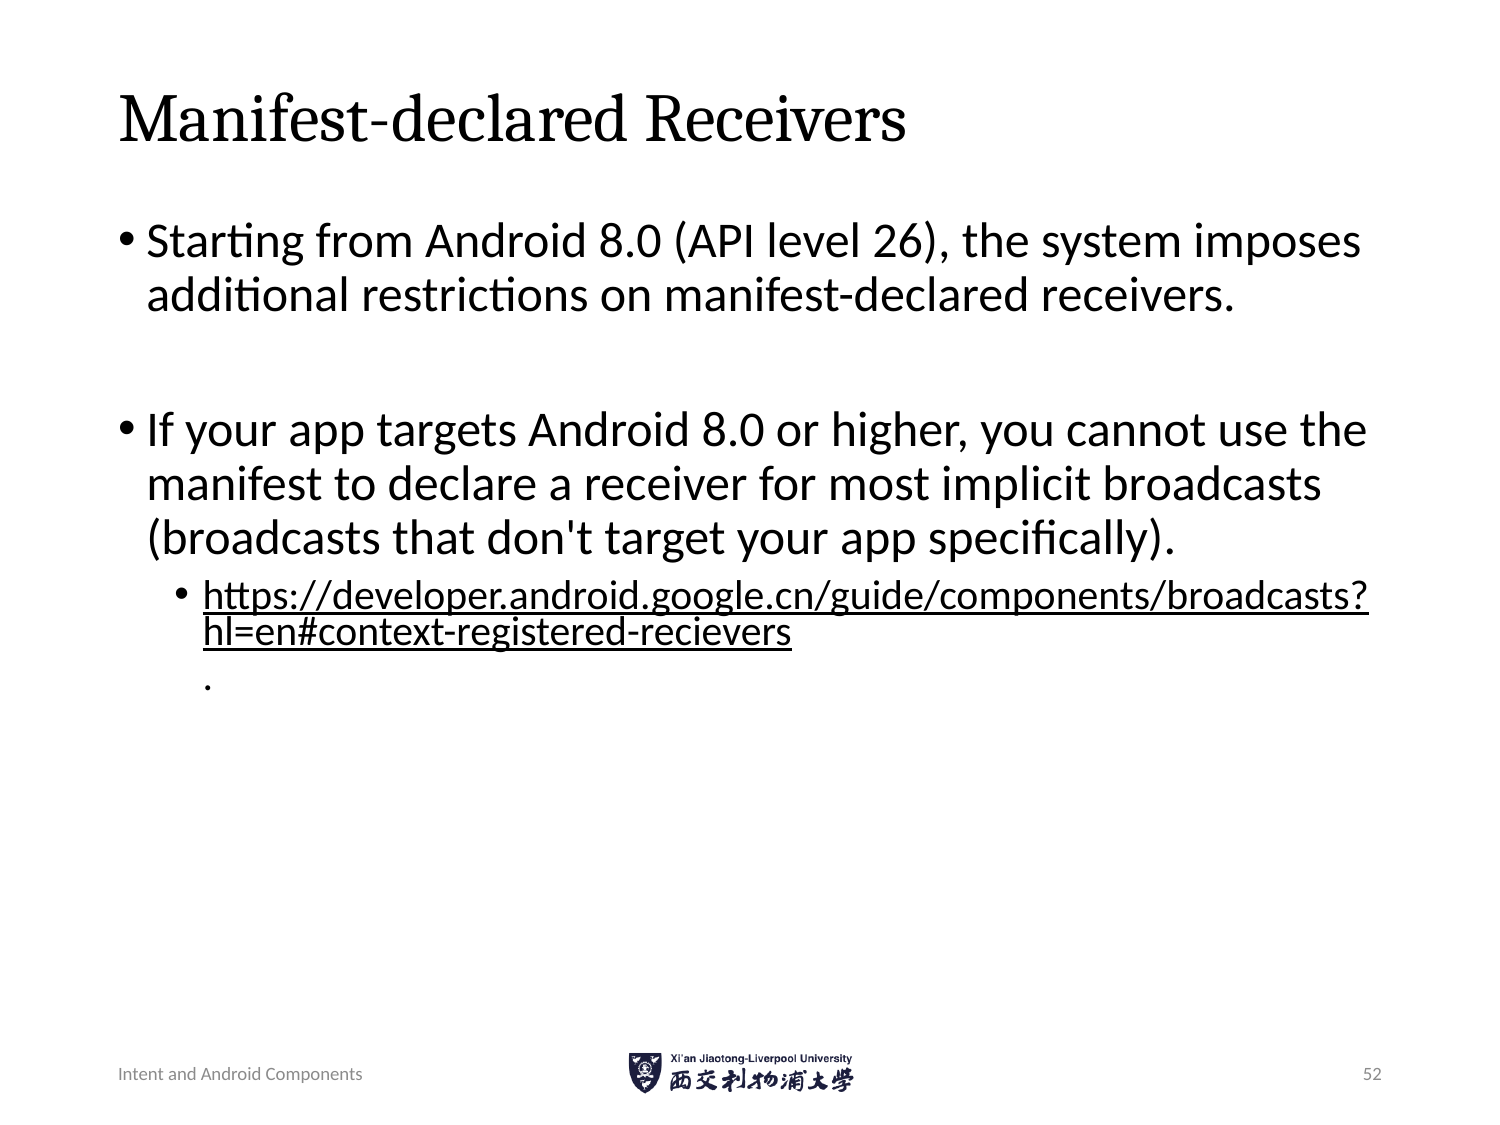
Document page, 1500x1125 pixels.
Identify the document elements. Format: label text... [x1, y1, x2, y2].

list Starting from Android 8.0 (API level 26), the system imposes additional restrictions on manifest-declared receivers. If your app targets Android 8.0 or higher, you cannot use the manifest to declare a receiver for most implicit broadcasts (broadcasts that don't target your app specifically). https://developer.android.google.cn/guide/components/broadcasts?hl=en#context-registered-recievers. [103, 206, 1397, 1014]
title Manifest-declared Receivers [103, 59, 1397, 178]
slide_number 52 [1059, 1042, 1397, 1103]
picture [625, 1049, 857, 1096]
slide_number Intent and Android Components [103, 1042, 441, 1103]
